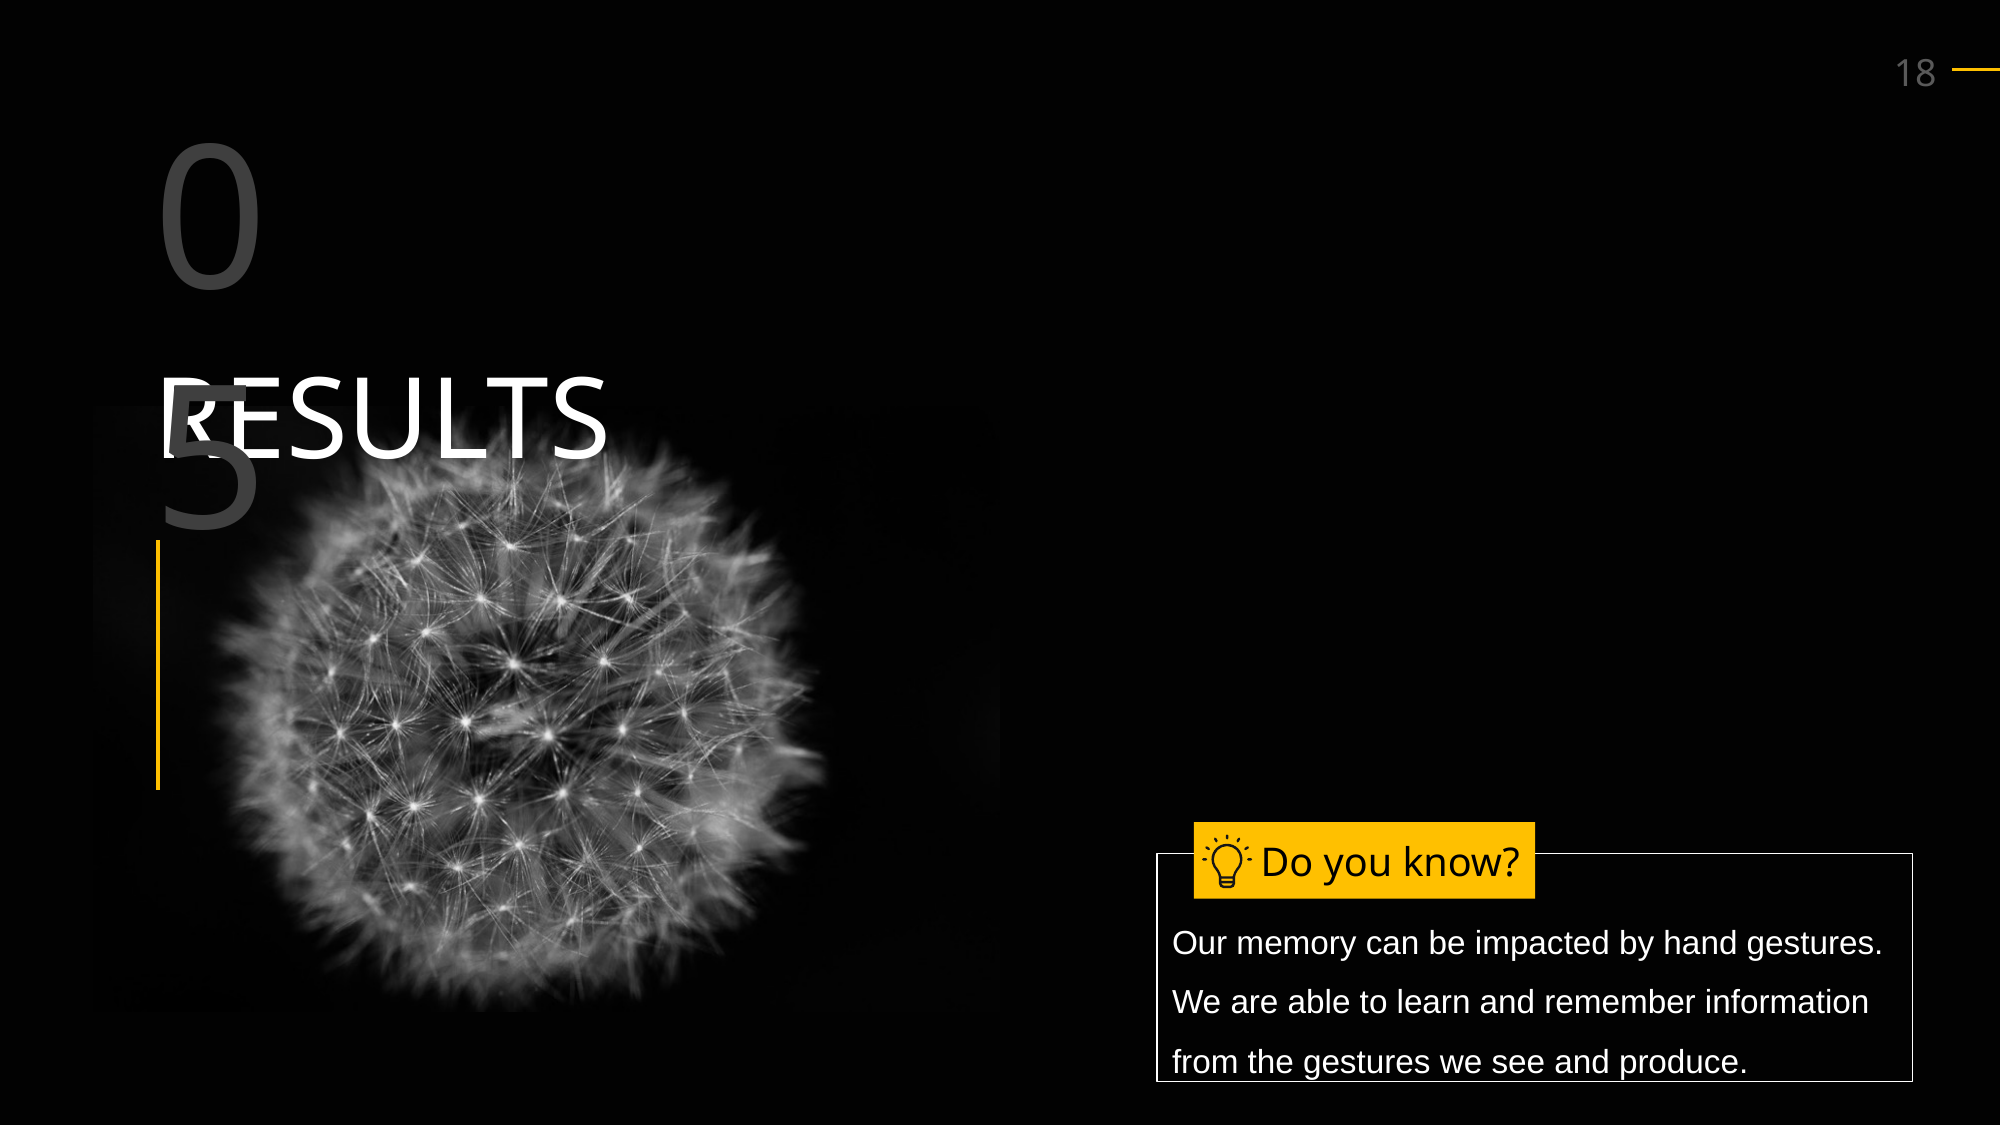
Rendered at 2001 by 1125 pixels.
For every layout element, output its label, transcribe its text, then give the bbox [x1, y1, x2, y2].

picture [93, 406, 1001, 1012]
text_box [1156, 821, 1913, 1082]
text_box 05 [138, 81, 383, 339]
text_box RESULTS [138, 338, 1000, 405]
